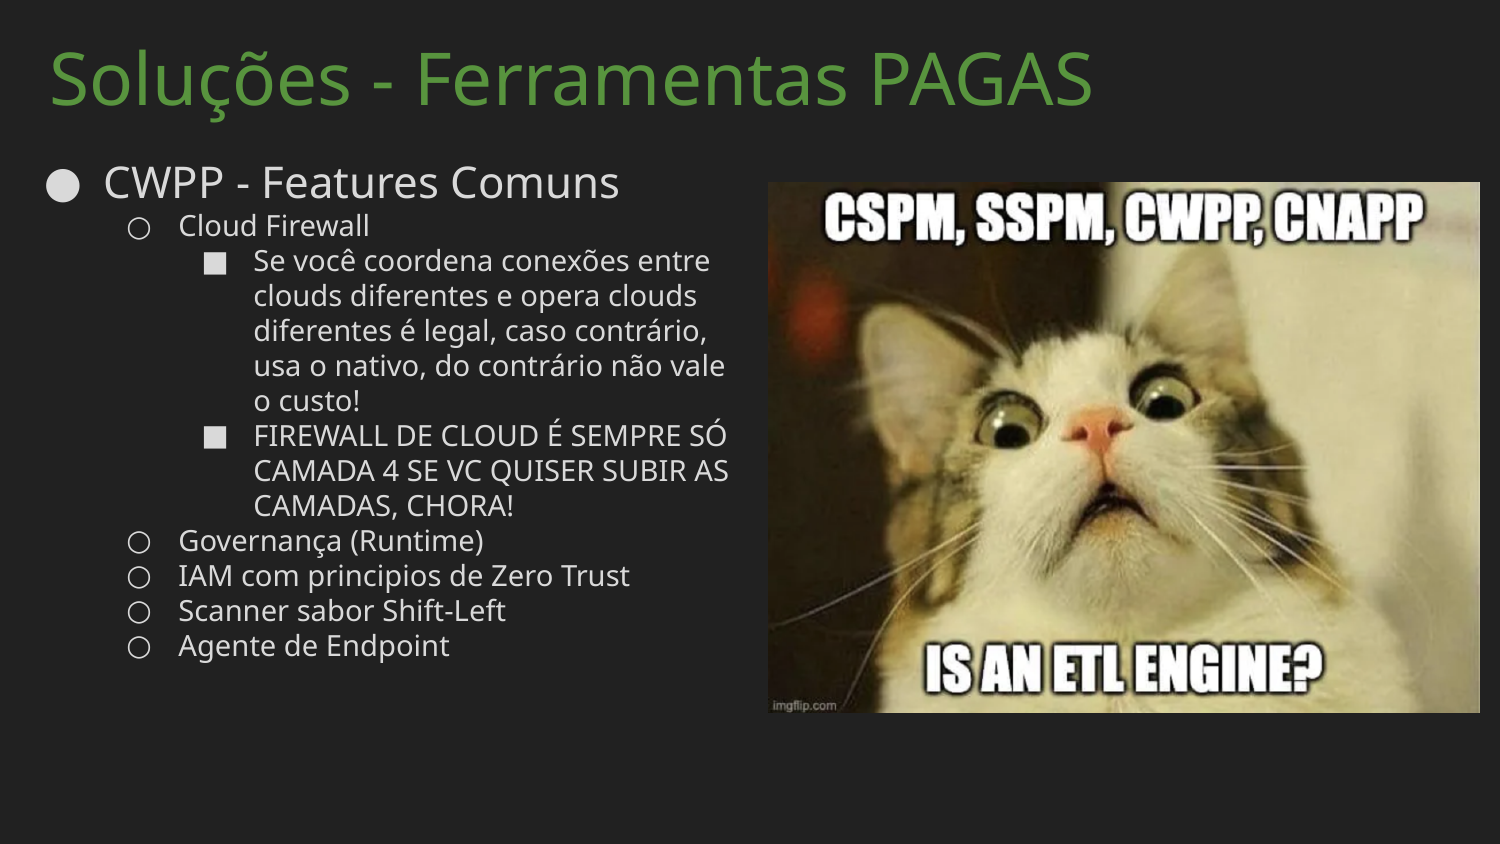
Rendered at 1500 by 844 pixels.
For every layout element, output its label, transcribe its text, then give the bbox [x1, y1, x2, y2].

picture [767, 182, 1480, 713]
text_box CWPP - Features Comuns Cloud Firewall Se você coordena conexões entre clouds diferentes e opera clouds diferentes é legal, caso contrário, usa o nativo, do contrário não vale o custo! FIREWALL DE CLOUD É SEMPRE SÓ CAMADA 4 SE VC QUISER SUBIR AS CAMADAS, CHORA! Governança (Runtime) IAM com principios de Zero Trust Scanner sabor Shift-Left Agente de Endpoint [13, 139, 761, 844]
title Soluções - Ferramentas PAGAS [34, 17, 1432, 168]
